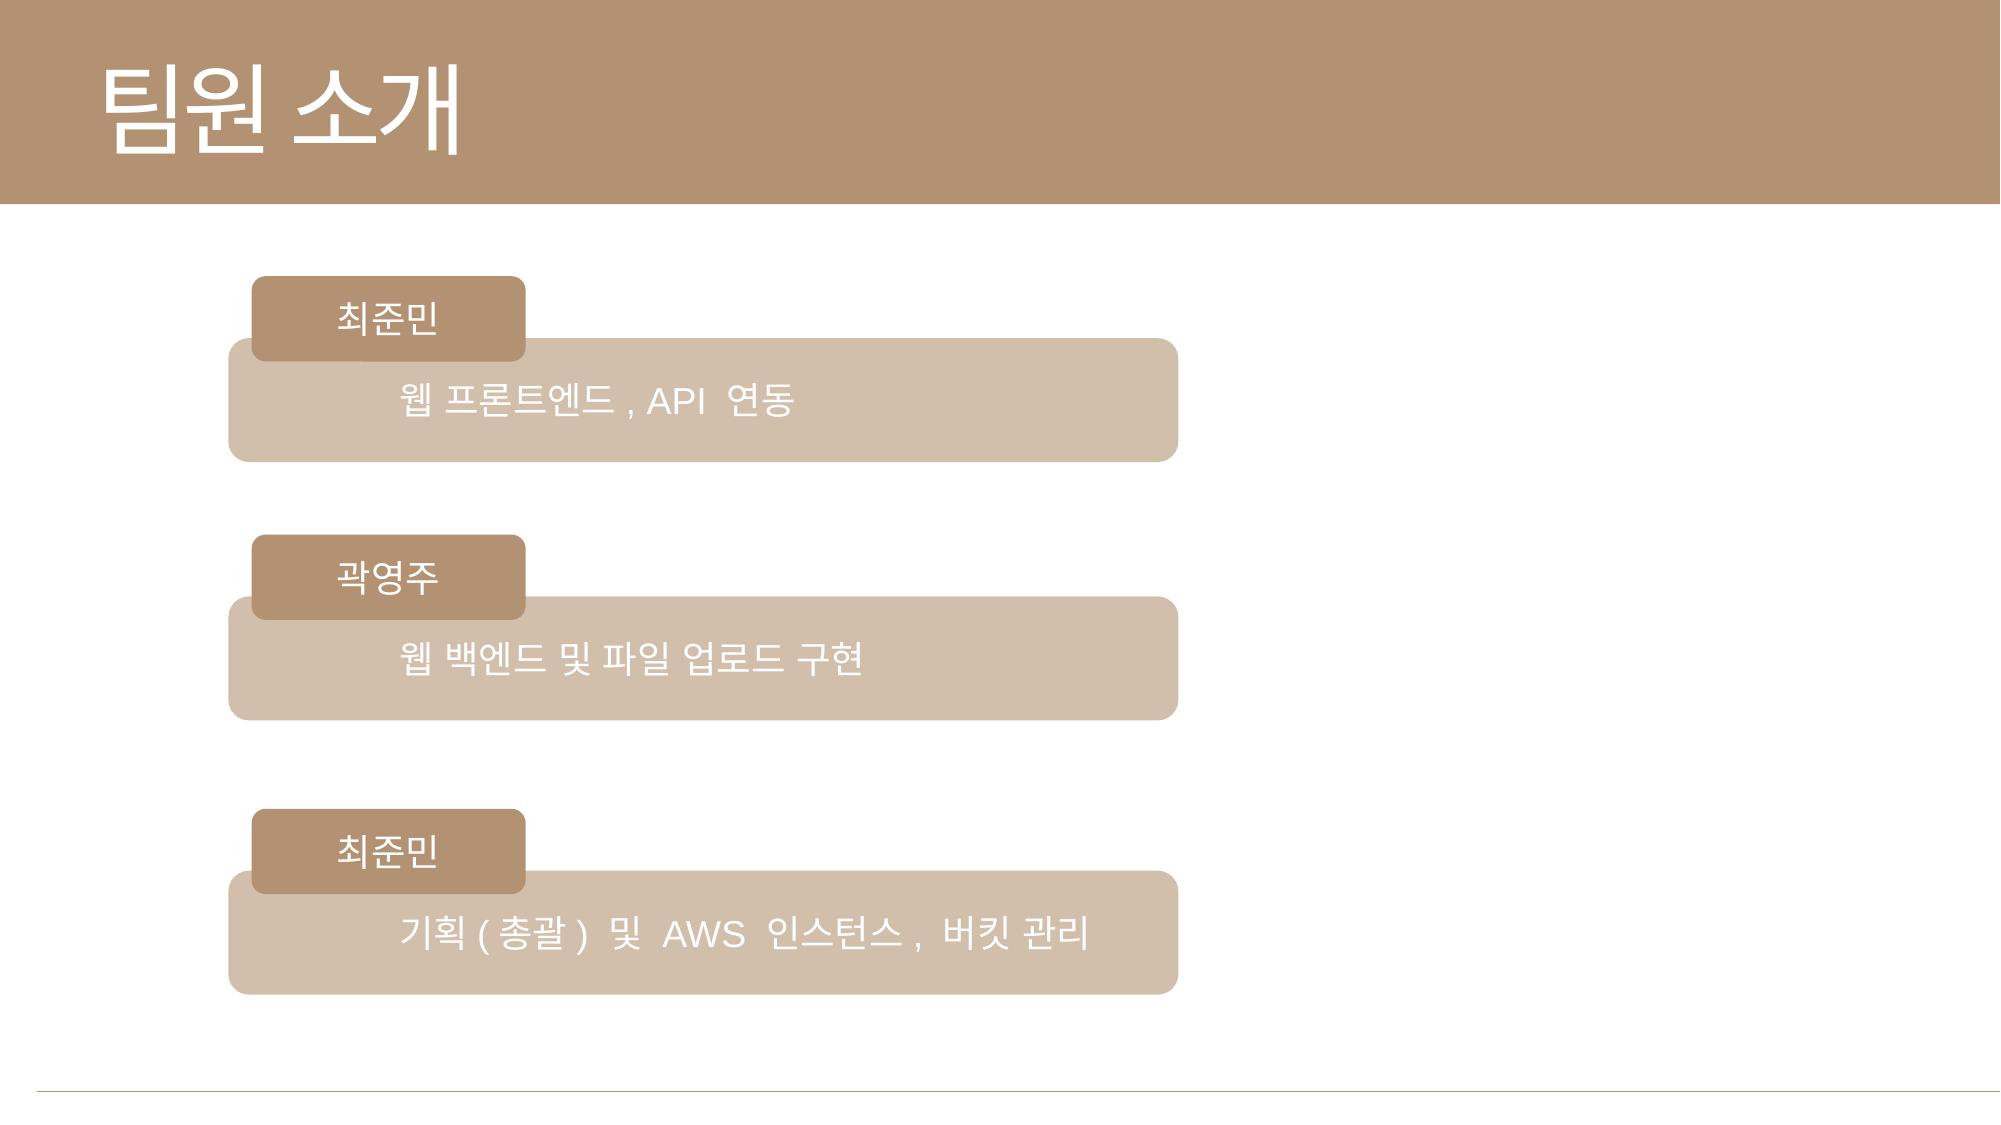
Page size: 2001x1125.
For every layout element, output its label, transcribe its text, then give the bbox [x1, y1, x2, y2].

text_box 최준민 [250, 275, 527, 363]
text_box 기획(총괄) 및 AWS 인스턴스, 버킷 관리 [227, 869, 1180, 996]
text_box 웹 백엔드 및 파일 업로드 구현 [227, 595, 1180, 722]
text_box 팀원 소개 [82, 40, 483, 176]
text_box 곽영주 [250, 533, 527, 621]
text_box 최준민 [250, 807, 527, 896]
text_box 웹 프론트엔드, API 연동 [227, 336, 1180, 464]
text_box [0, 0, 2000, 205]
